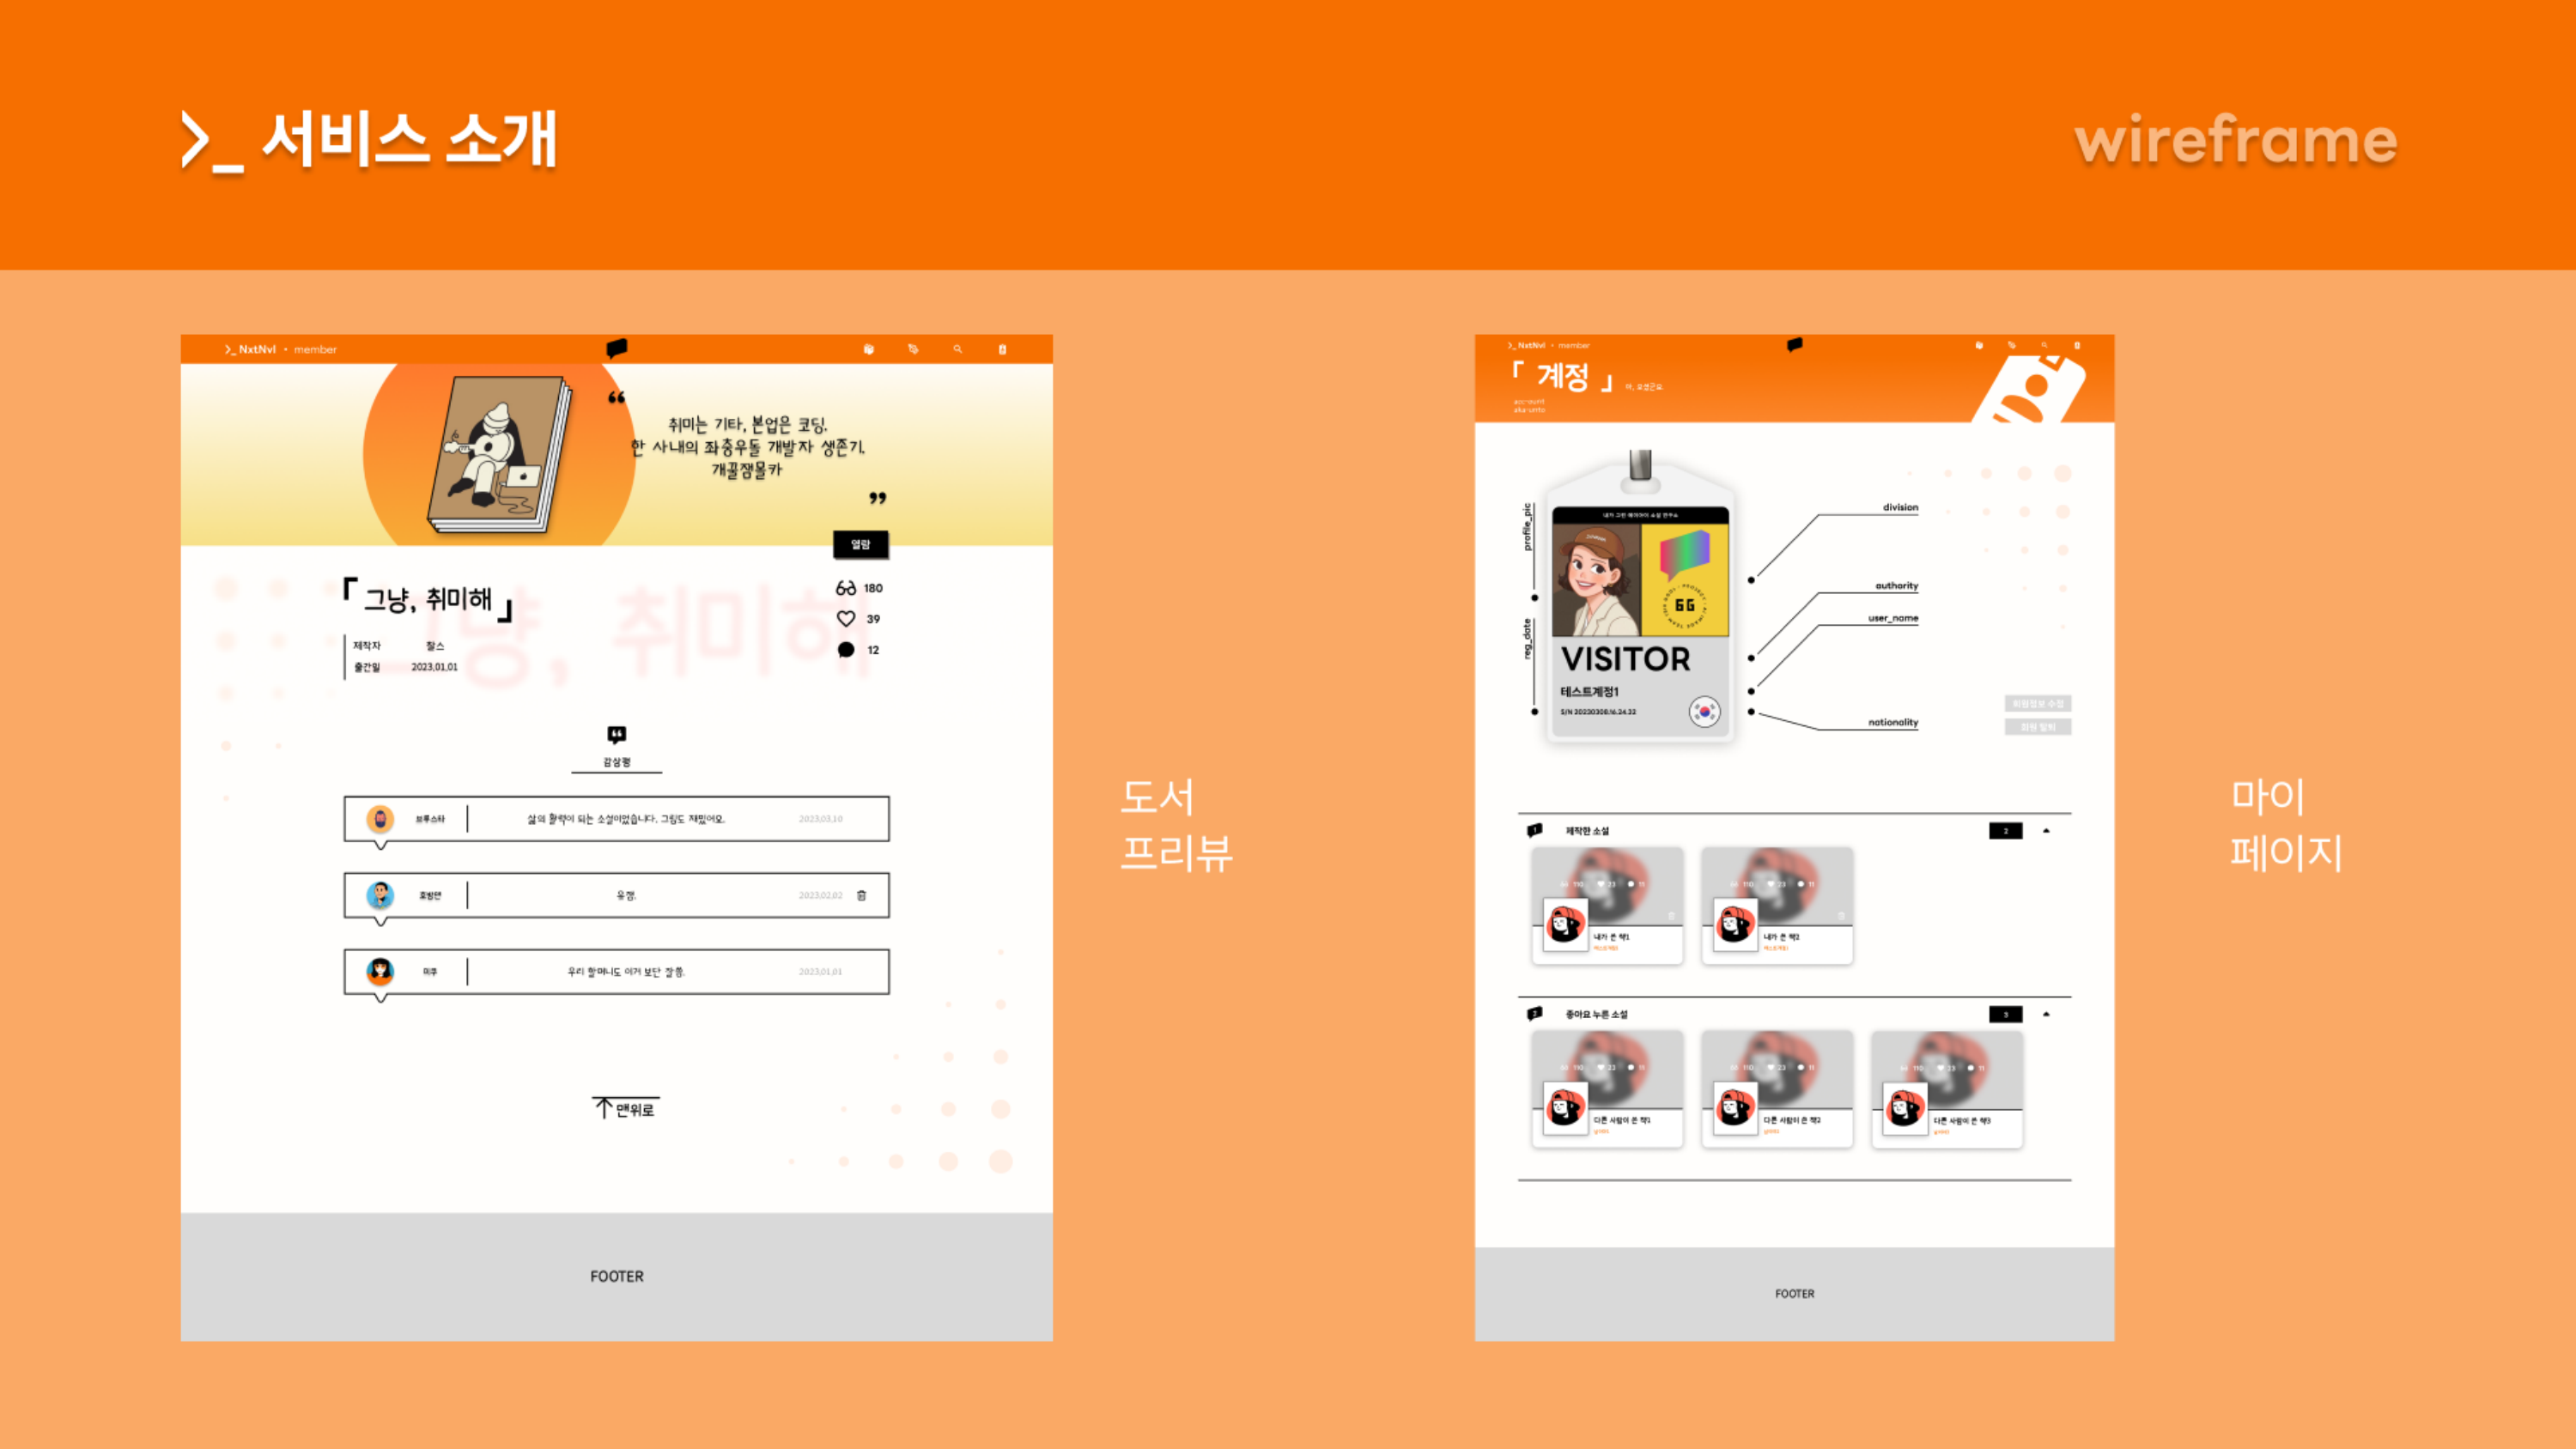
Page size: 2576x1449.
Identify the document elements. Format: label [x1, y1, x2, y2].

text_box [0, 0, 2576, 1449]
